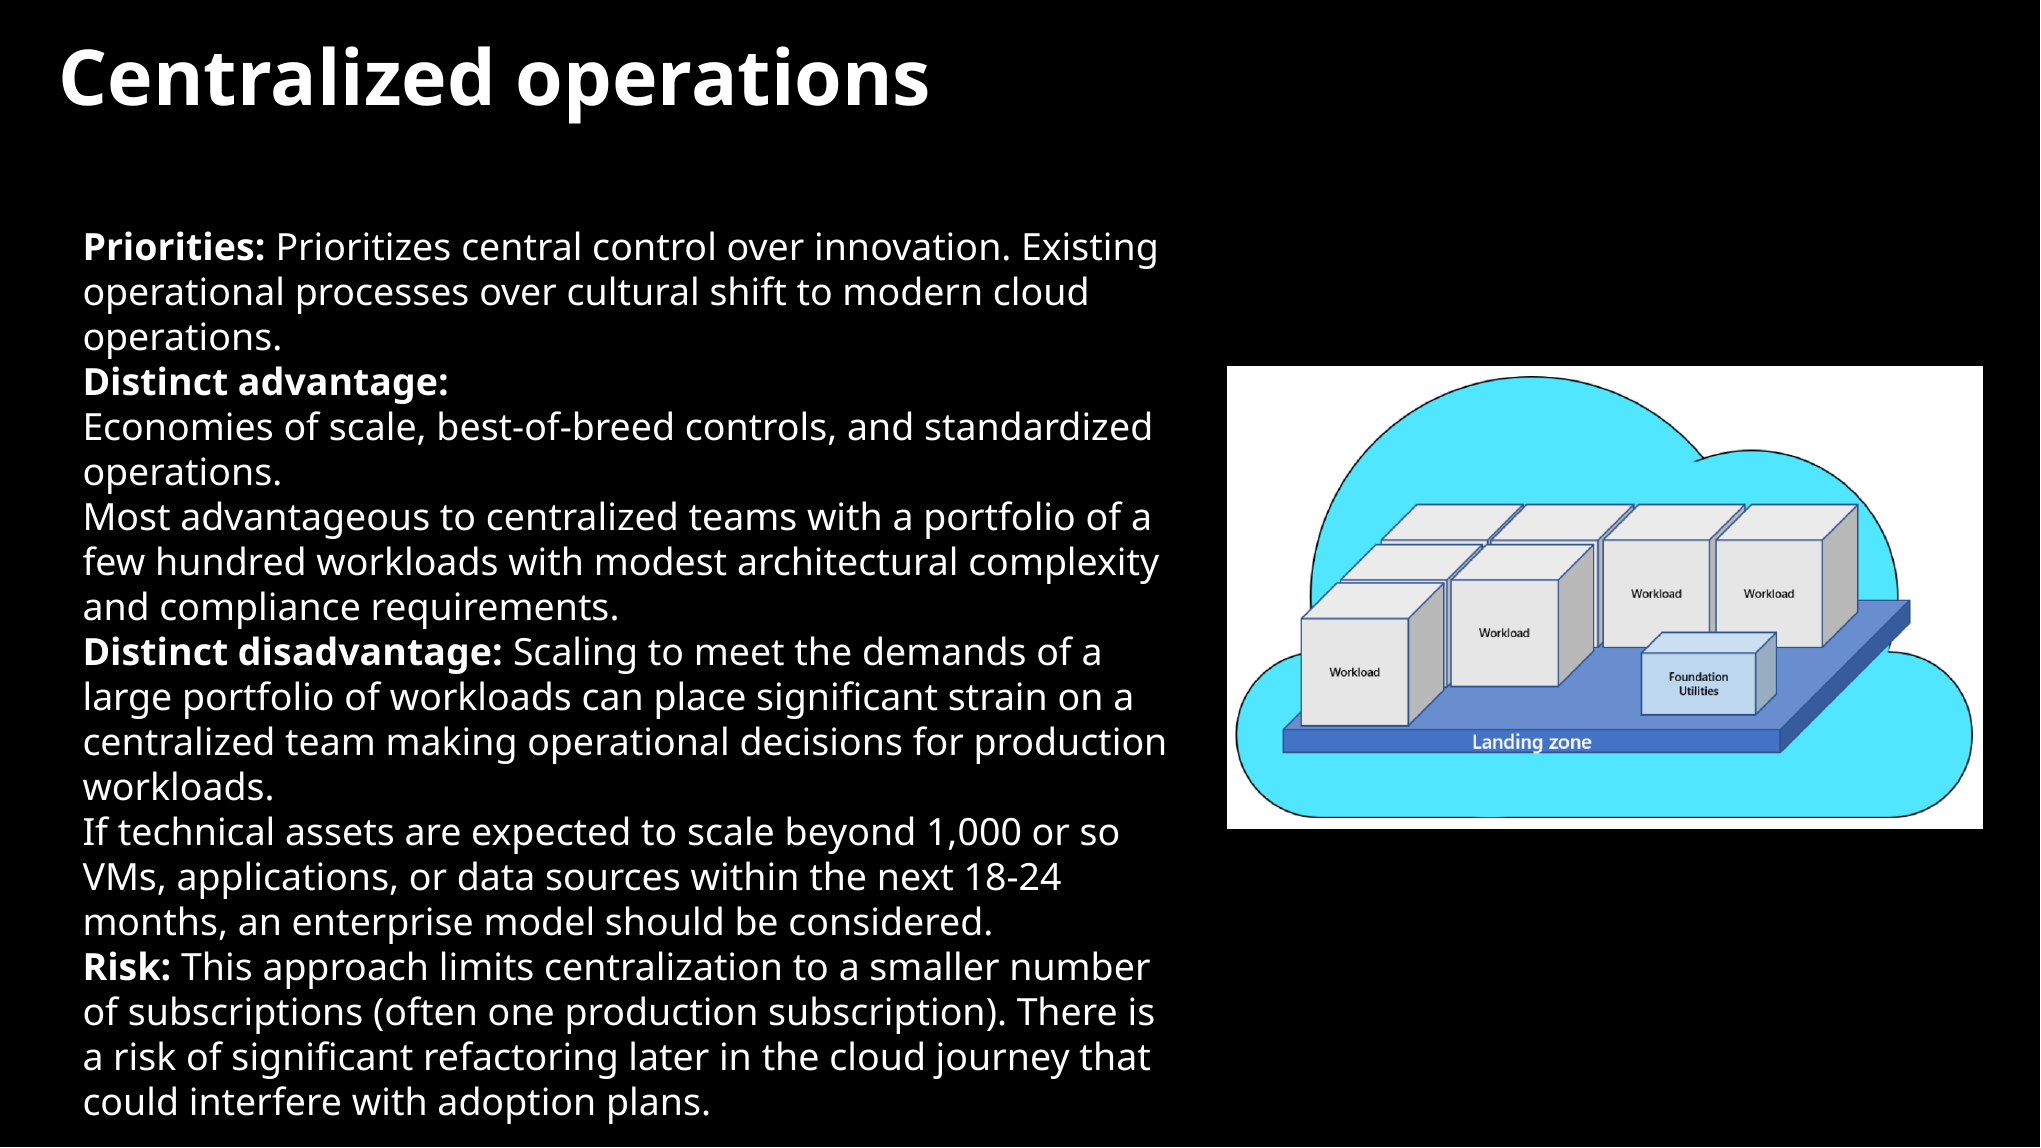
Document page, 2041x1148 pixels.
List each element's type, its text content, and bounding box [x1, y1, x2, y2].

text_box Priorities: Prioritizes central control over innovation. Existing operational processes over cultural shift to modern cloud operations. Distinct advantage: Economies of scale, best-of-breed controls, and standardized operations. Most advantageous to centralized teams with a portfolio of a few hundred workloads with modest architectural complexity and compliance requirements. Distinct disadvantage: Scaling to meet the demands of a large portfolio of workloads can place significant strain on a centralized team making operational decisions for production workloads. If technical assets are expected to scale beyond 1,000 or so VMs, applications, or data sources within the next 18-24 months, an enterprise model should be considered. Risk: This approach limits centralization to a smaller number of subscriptions (often one production subscription). There is a risk of significant refactoring later in the cloud journey that could interfere with adoption plans. [67, 215, 1186, 1130]
text_box Centralized operations [43, 18, 1342, 144]
picture [1227, 366, 1983, 829]
